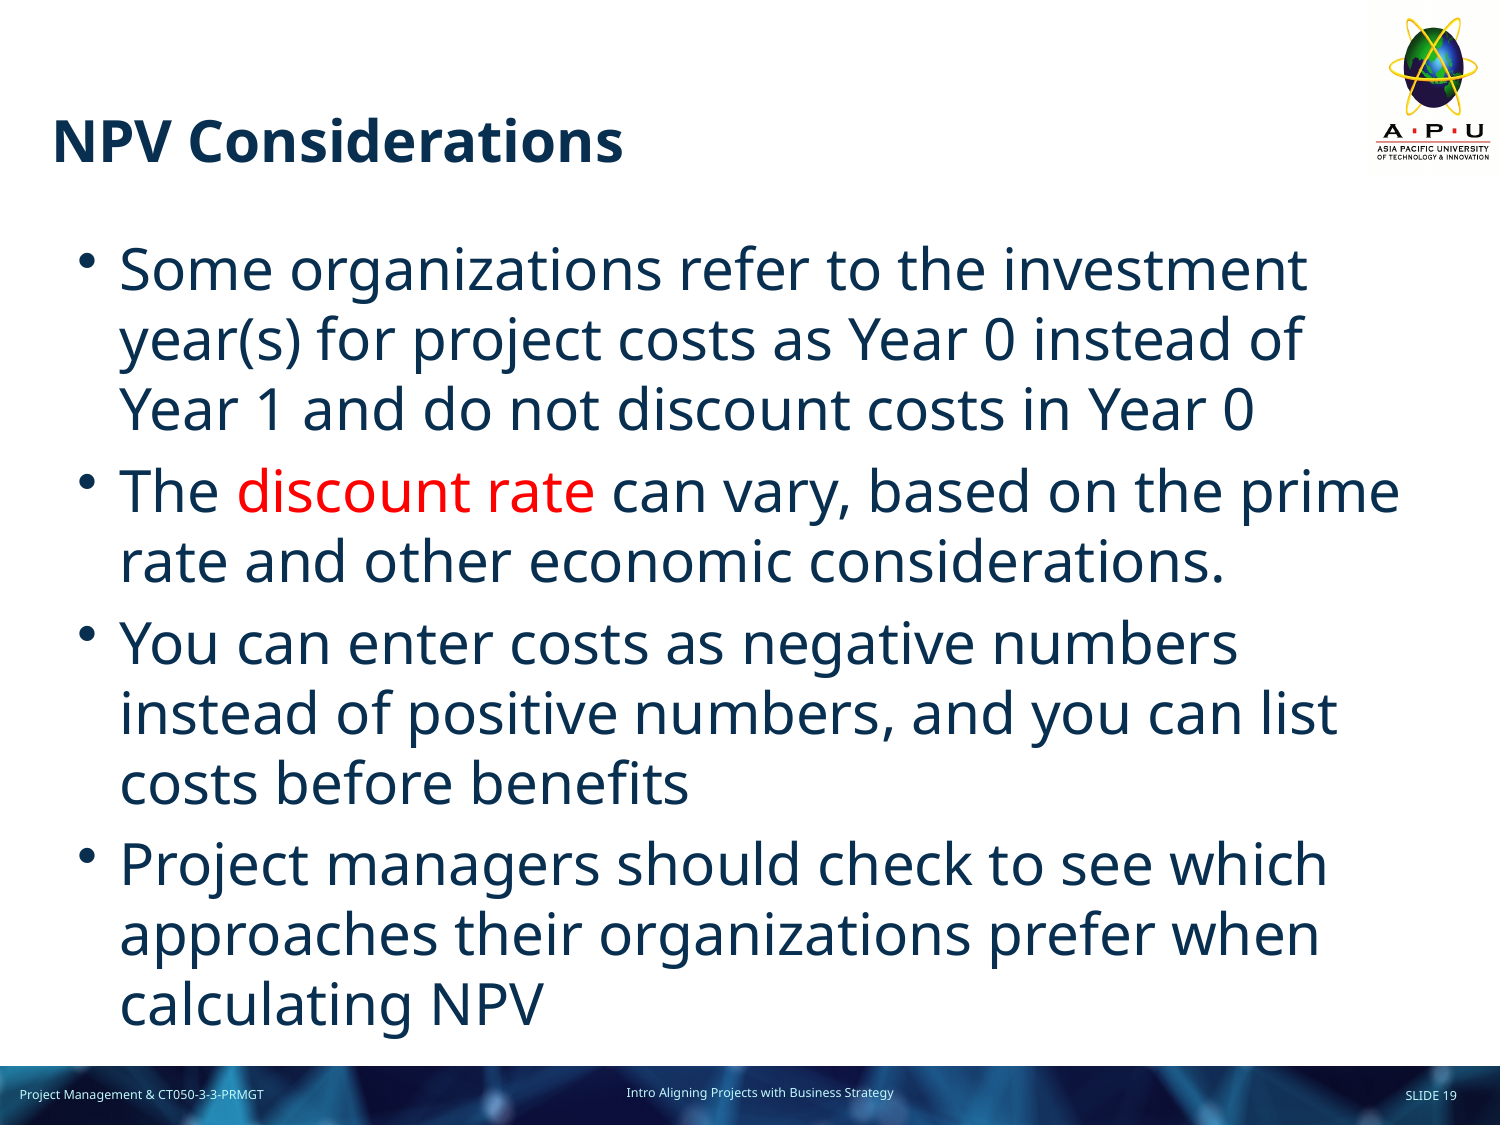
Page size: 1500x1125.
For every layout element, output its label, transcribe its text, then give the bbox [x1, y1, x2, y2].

picture [0, 1066, 1500, 1125]
title NPV Considerations [36, 45, 1323, 233]
picture [1367, 0, 1500, 178]
list Some organizations refer to the investment year(s) for project costs as Year 0 instead of Year 1 and do not discount costs in Year 0 The discount rate can vary, based on the prime rate and other economic considerations. You can enter costs as negative numbers instead of positive numbers, and you can list costs before benefits Project managers should check to see which approaches their organizations prefer when calculating NPV [62, 224, 1450, 1063]
